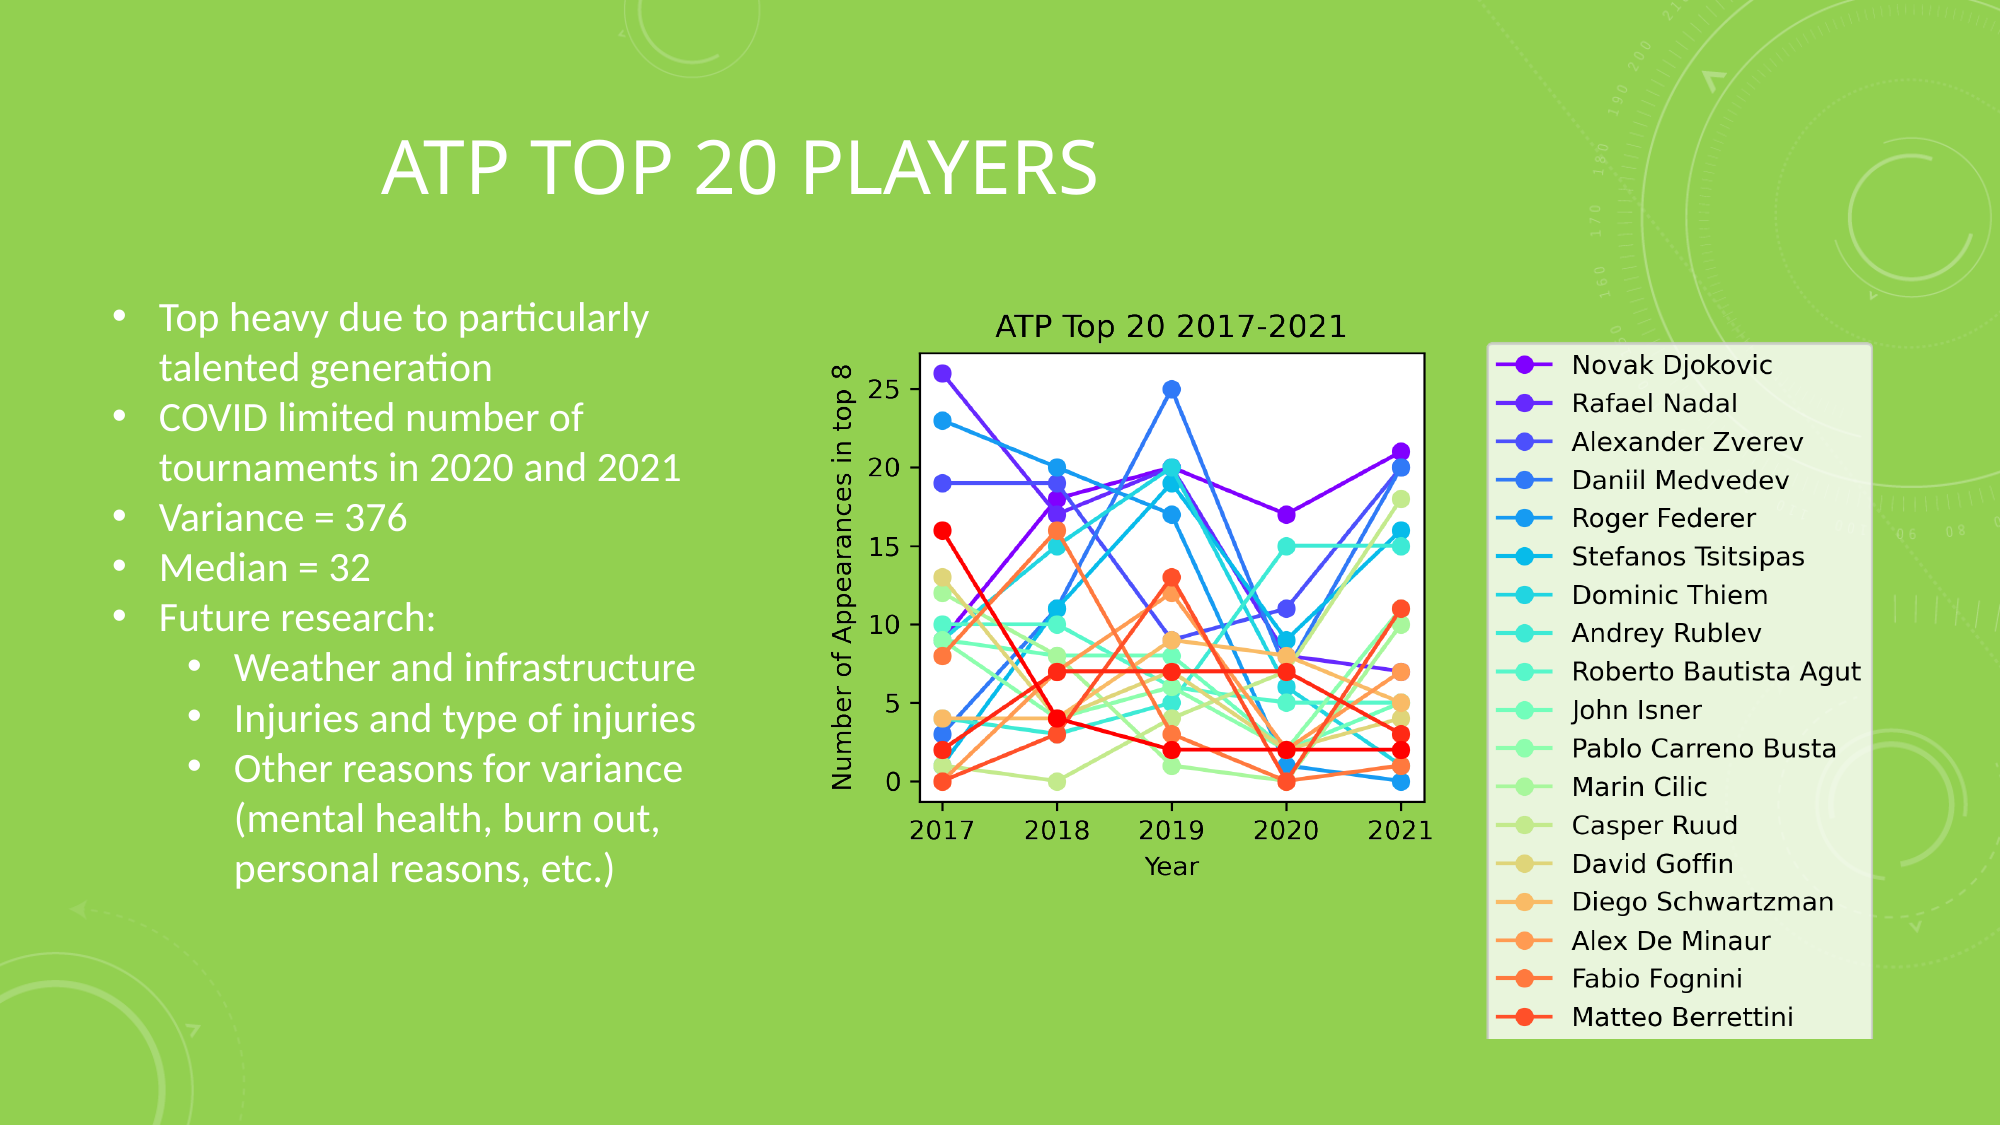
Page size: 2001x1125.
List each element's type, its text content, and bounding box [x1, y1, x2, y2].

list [802, 282, 1936, 1039]
title ATP Top 20 players [366, 66, 1634, 262]
picture [0, 0, 2000, 1125]
text_box Top heavy due to particularly talented generation COVID limited number of tournaments in 2020 and 2021 Variance = 376 Median = 32 Future research: Weather and infrastructure Injuries and type of injuries Other reasons for variance (mental health, burn out, personal reasons, etc.) [97, 282, 802, 943]
